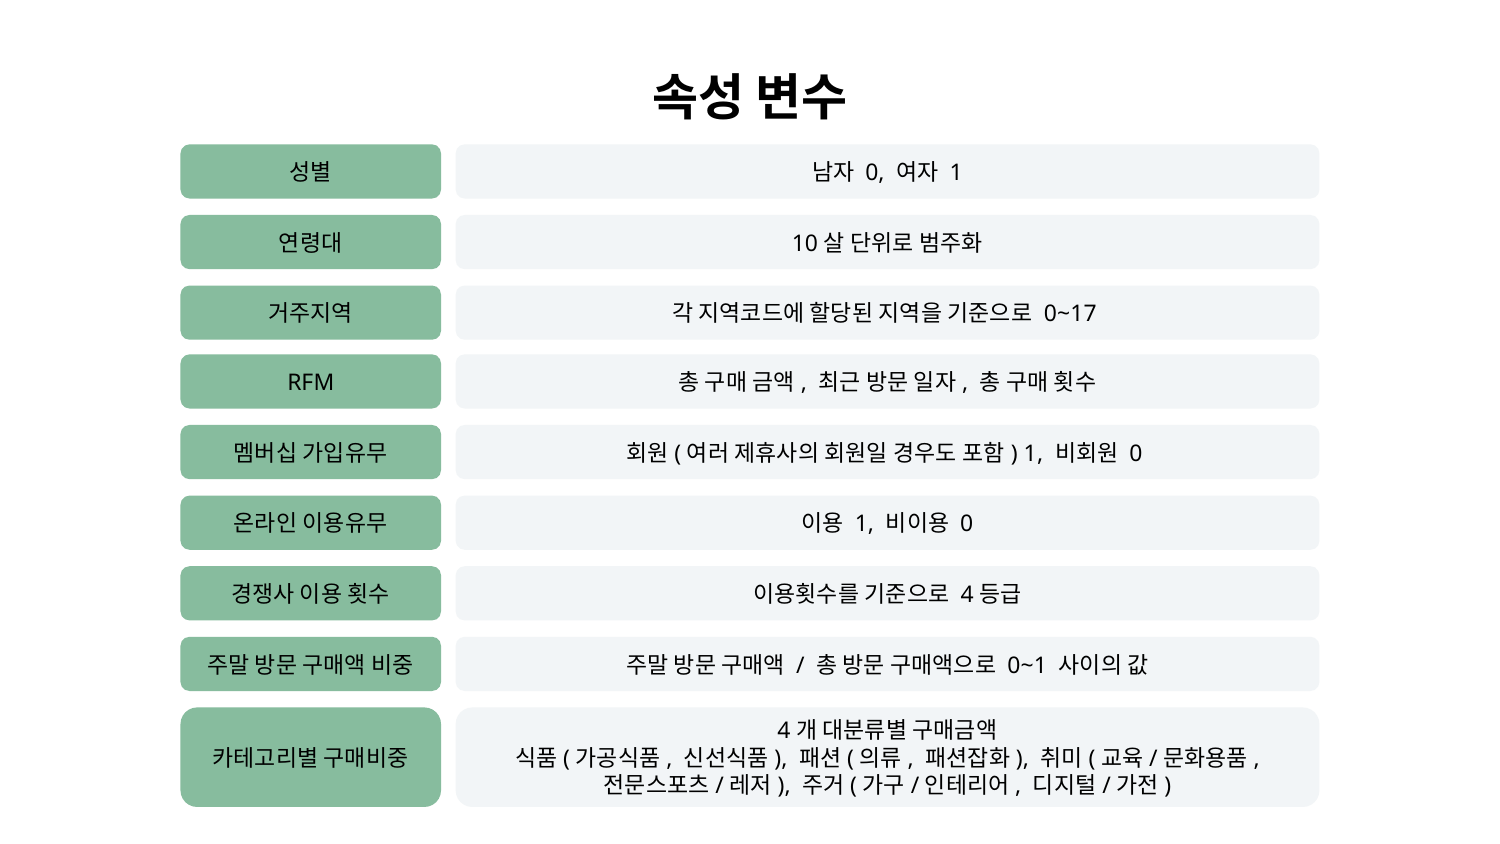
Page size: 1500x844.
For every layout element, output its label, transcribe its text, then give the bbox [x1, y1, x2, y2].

text_box 멤버십 가입유무 [180, 424, 442, 480]
text_box 이용횟수를 기준으로 4등급 [455, 566, 1320, 621]
text_box RFM [180, 354, 442, 409]
text_box 주말 방문 구매액 / 총 방문 구매액으로 0~1 사이의 값 [455, 636, 1320, 692]
text_box 경쟁사 이용 횟수 [180, 566, 442, 621]
text_box 10살 단위로 범주화 [455, 214, 1320, 270]
text_box 온라인 이용유무 [180, 495, 442, 550]
text_box 연령대 [180, 214, 442, 270]
text_box 주말 방문 구매액 비중 [180, 636, 442, 692]
text_box 회원(여러 제휴사의 회원일 경우도 포함) 1, 비회원 0 [455, 424, 1320, 480]
text_box 총 구매 금액, 최근 방문 일자, 총 구매 횟수 [455, 354, 1320, 409]
text_box 거주지역 [180, 285, 442, 340]
text_box 4개 대분류별 구매금액 식품(가공식품, 신선식품), 패션(의류, 패션잡화), 취미(교육/문화용품, 전문스포츠/레저), 주거(가구/인테리어, 디지털/가전) [455, 707, 1320, 807]
text_box 각 지역코드에 할당된 지역을 기준으로 0~17 [455, 285, 1320, 340]
title 속성 변수 [318, 50, 1182, 145]
text_box 이용 1, 비이용 0 [455, 495, 1320, 550]
text_box 남자 0, 여자 1 [455, 144, 1320, 199]
text_box 카테고리별 구매비중 [180, 707, 442, 807]
text_box 성별 [180, 144, 442, 199]
